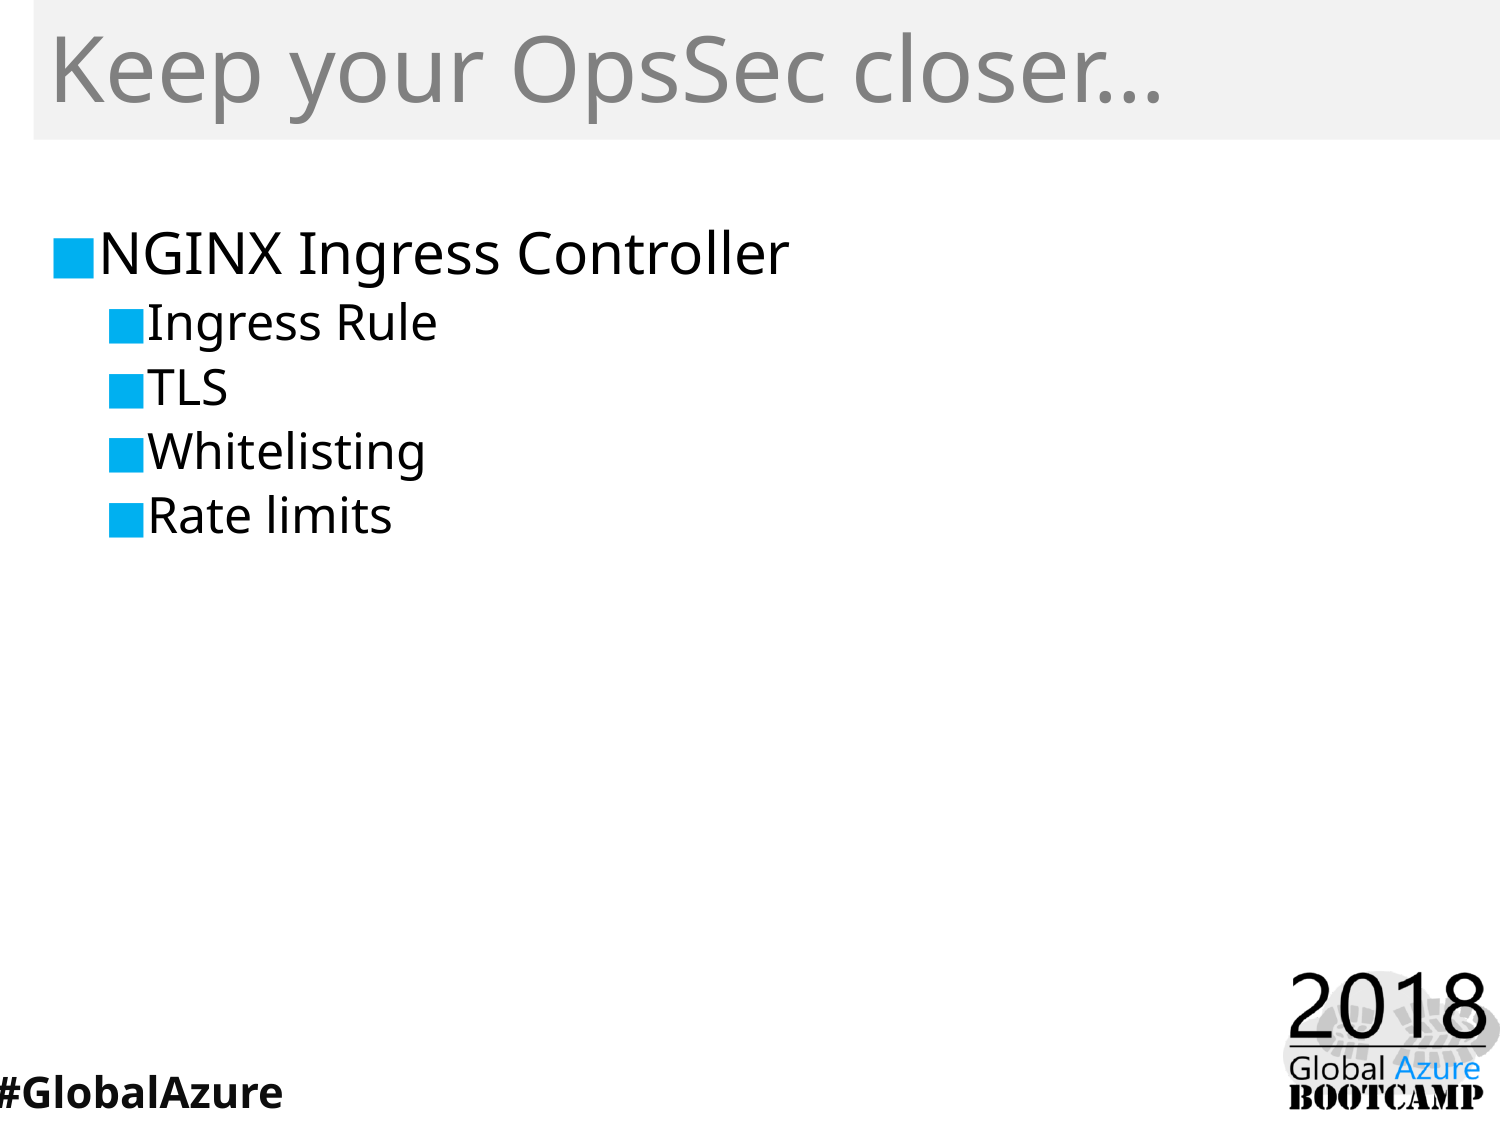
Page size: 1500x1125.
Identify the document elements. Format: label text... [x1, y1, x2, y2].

list NGINX Ingress Controller Ingress Rule TLS Whitelisting Rate limits [33, 216, 1397, 931]
title Keep your OpsSec closer… [33, 0, 1397, 182]
picture [1283, 940, 1500, 1125]
